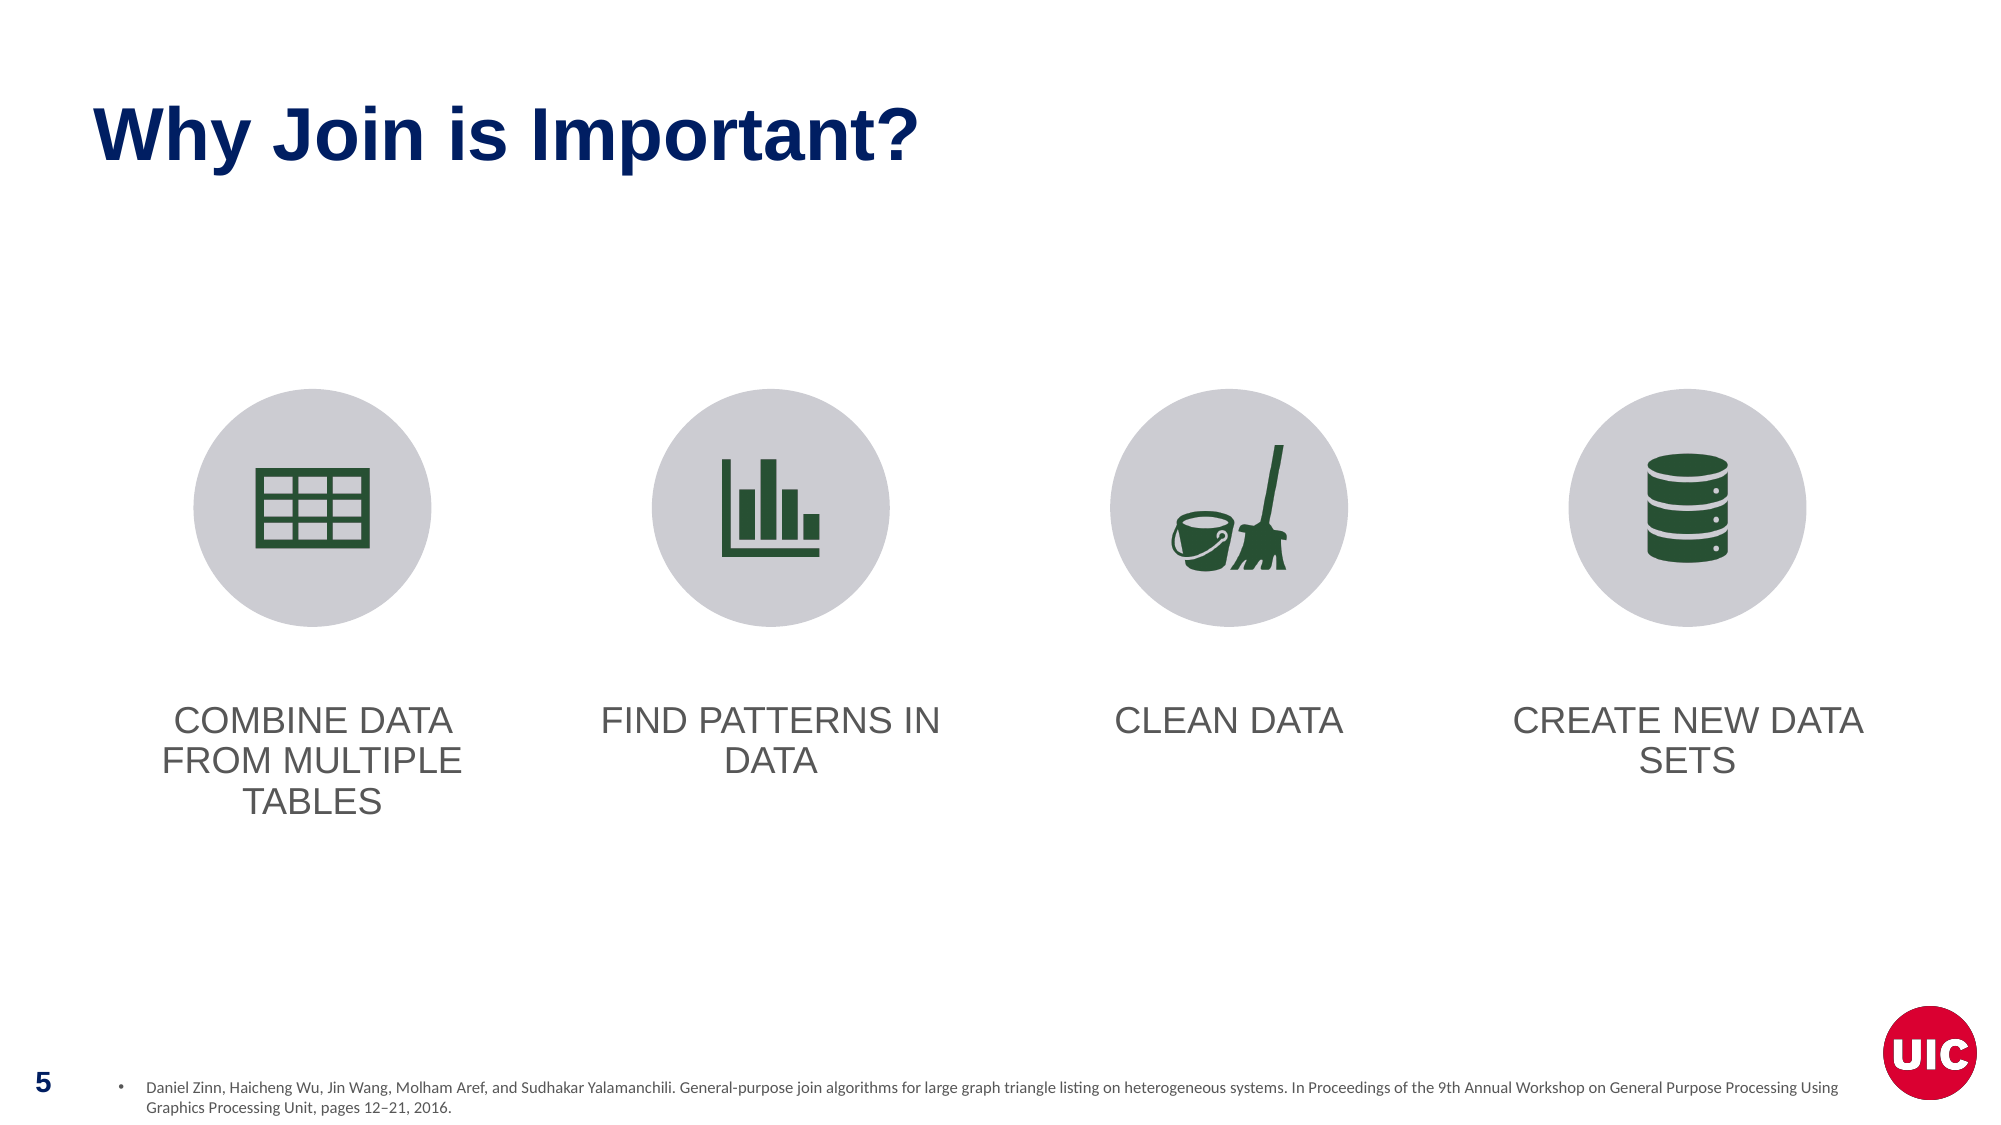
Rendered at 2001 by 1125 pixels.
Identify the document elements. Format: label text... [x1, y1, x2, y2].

text_box Daniel Zinn, Haicheng Wu, Jin Wang, Molham Aref, and Sudhakar Yalamanchili. General-purpose join algorithms for large graph triangle listing on heterogeneous systems. In Proceedings of the 9th Annual Workshop on General Purpose Processing Using Graphics Processing Unit, pages 12–21, 2016. [103, 1069, 1882, 1125]
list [93, 235, 1907, 973]
picture [1880, 1004, 1980, 1102]
title Why Join is Important? [93, 70, 1907, 204]
